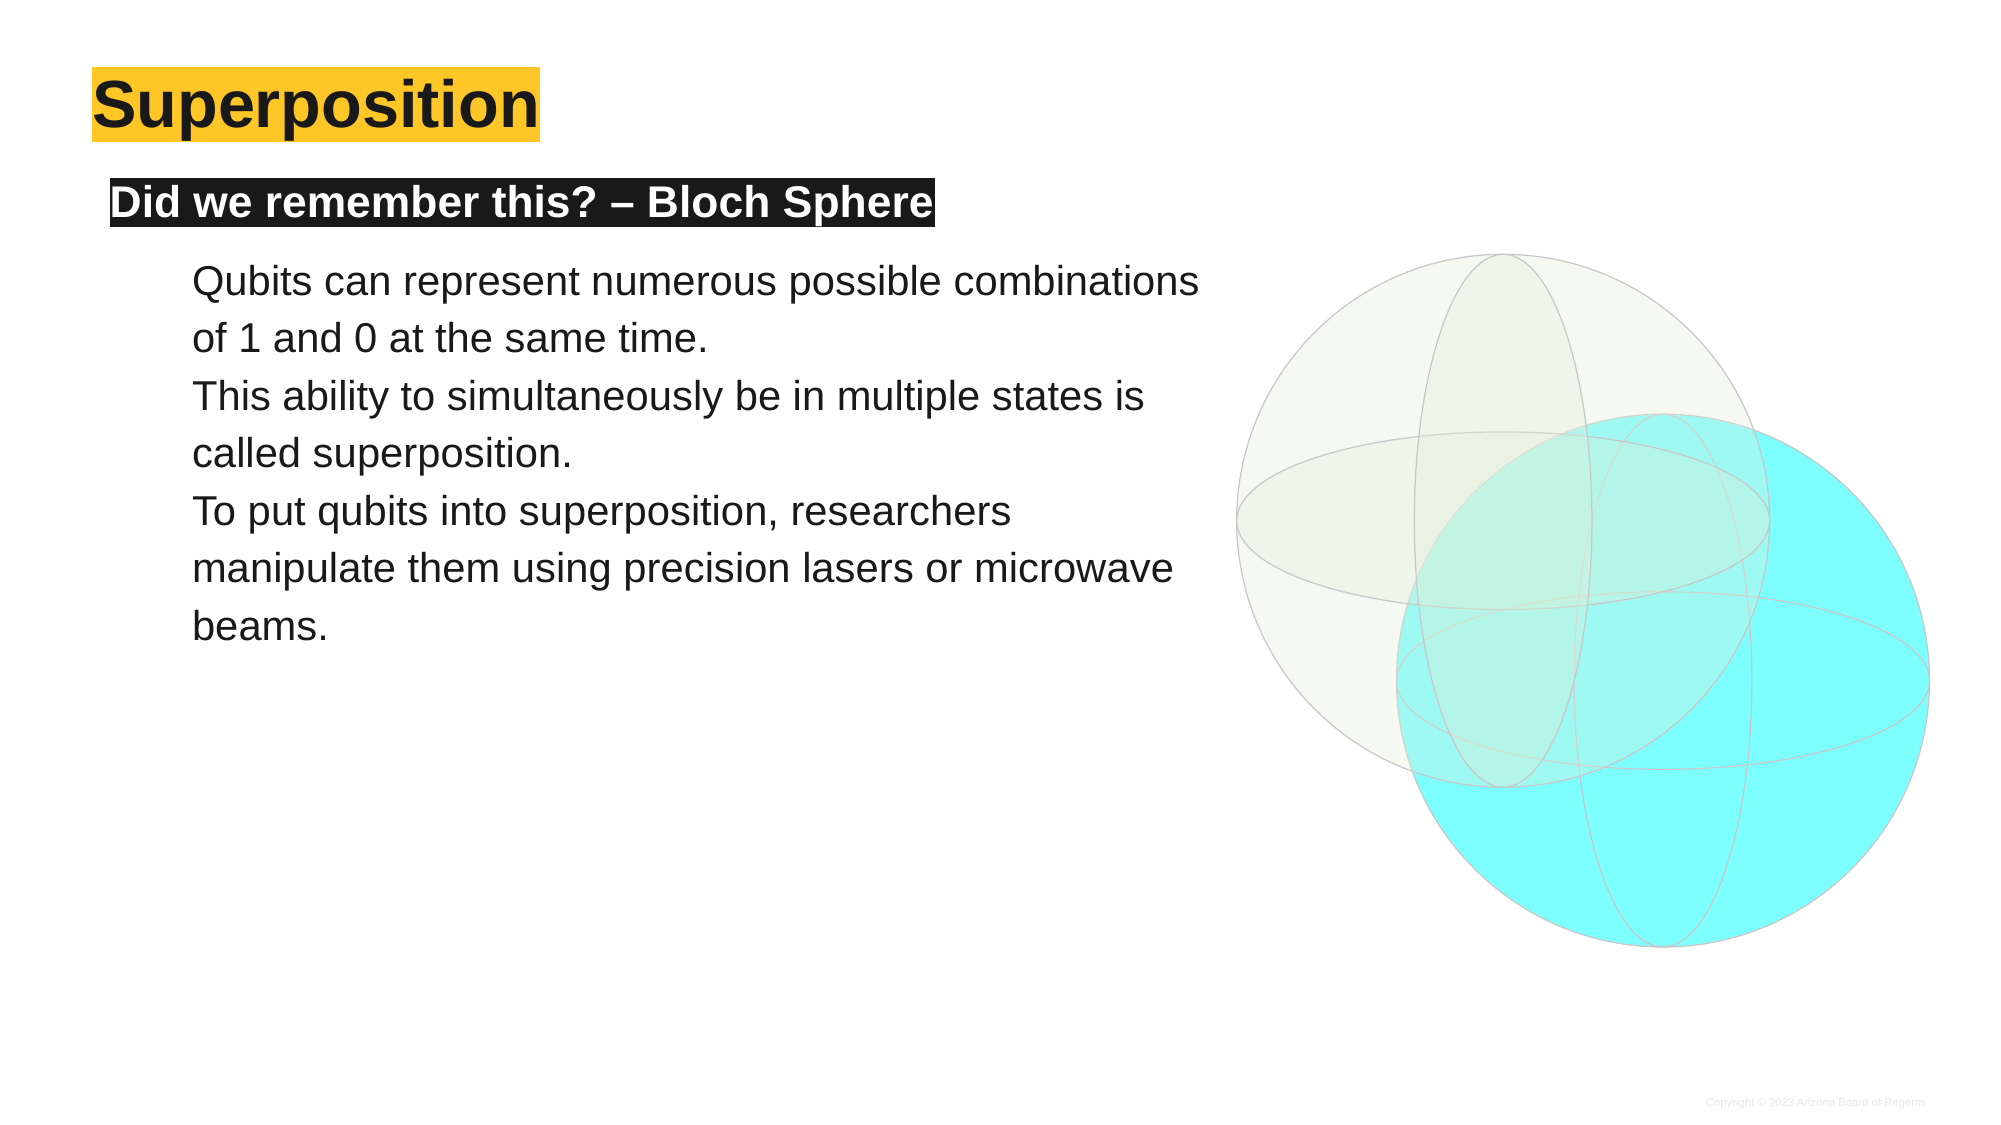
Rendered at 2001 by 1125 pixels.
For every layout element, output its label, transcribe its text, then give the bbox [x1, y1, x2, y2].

title Superposition [92, 69, 1932, 166]
picture [1228, 245, 1932, 950]
subtitle Did we remember this? – Bloch Sphere [92, 165, 1927, 228]
list Qubits can represent numerous possible combinations of 1 and 0 at the same time. This ability to simultaneously be in multiple states is called superposition. To put qubits into superposition, researchers manipulate them using precision lasers or microwave beams. [92, 246, 1205, 1056]
